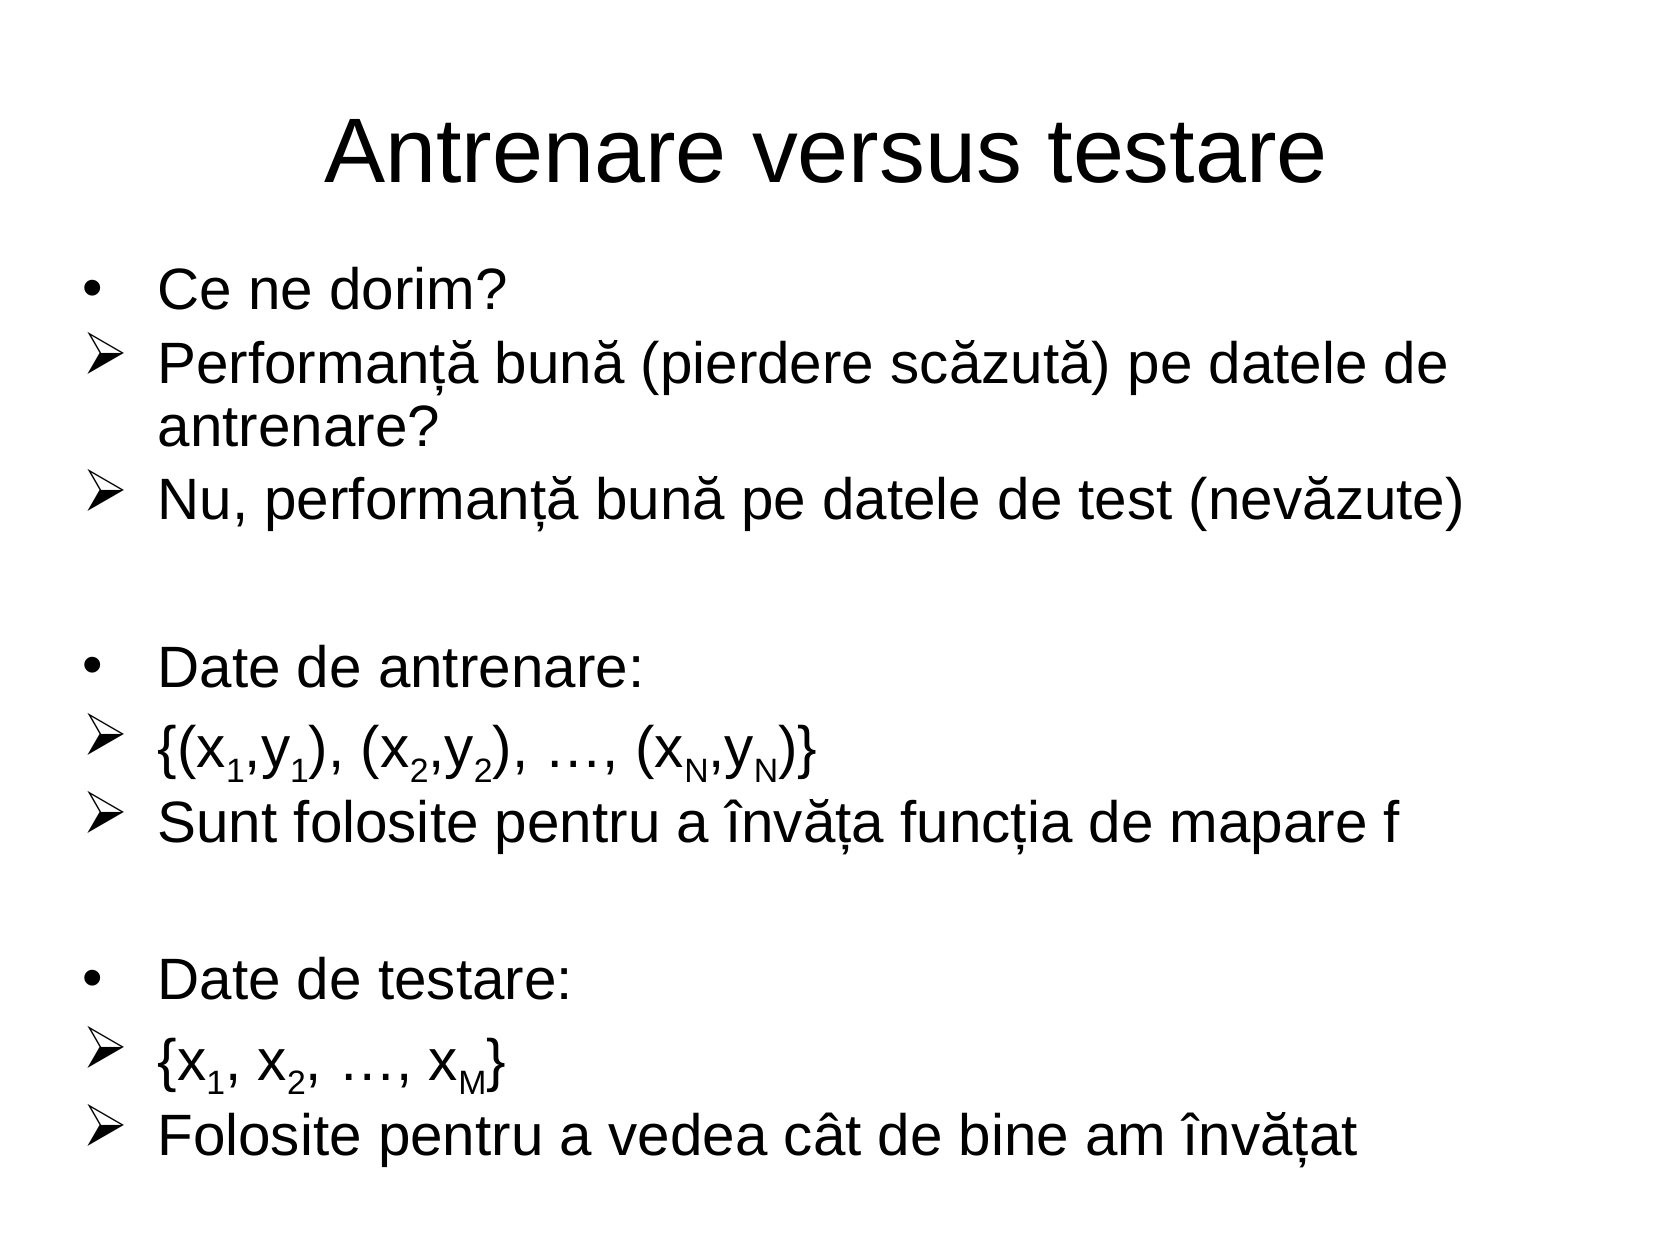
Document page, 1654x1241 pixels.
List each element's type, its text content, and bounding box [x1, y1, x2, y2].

subtitle Ce ne dorim? Performanță bună (pierdere scăzută) pe datele de antrenare? Nu, performanță bună pe datele de test (nevăzute) Date de antrenare: {(x1,y1), (x2,y2), …, (xN,yN)} Sunt folosite pentru a învăța funcția de mapare f Date de testare: {x1, x2, …, xM} Folosite pentru a vedea cât de bine am învățat [82, 277, 1571, 1150]
title Antrenare versus testare [82, 49, 1571, 257]
